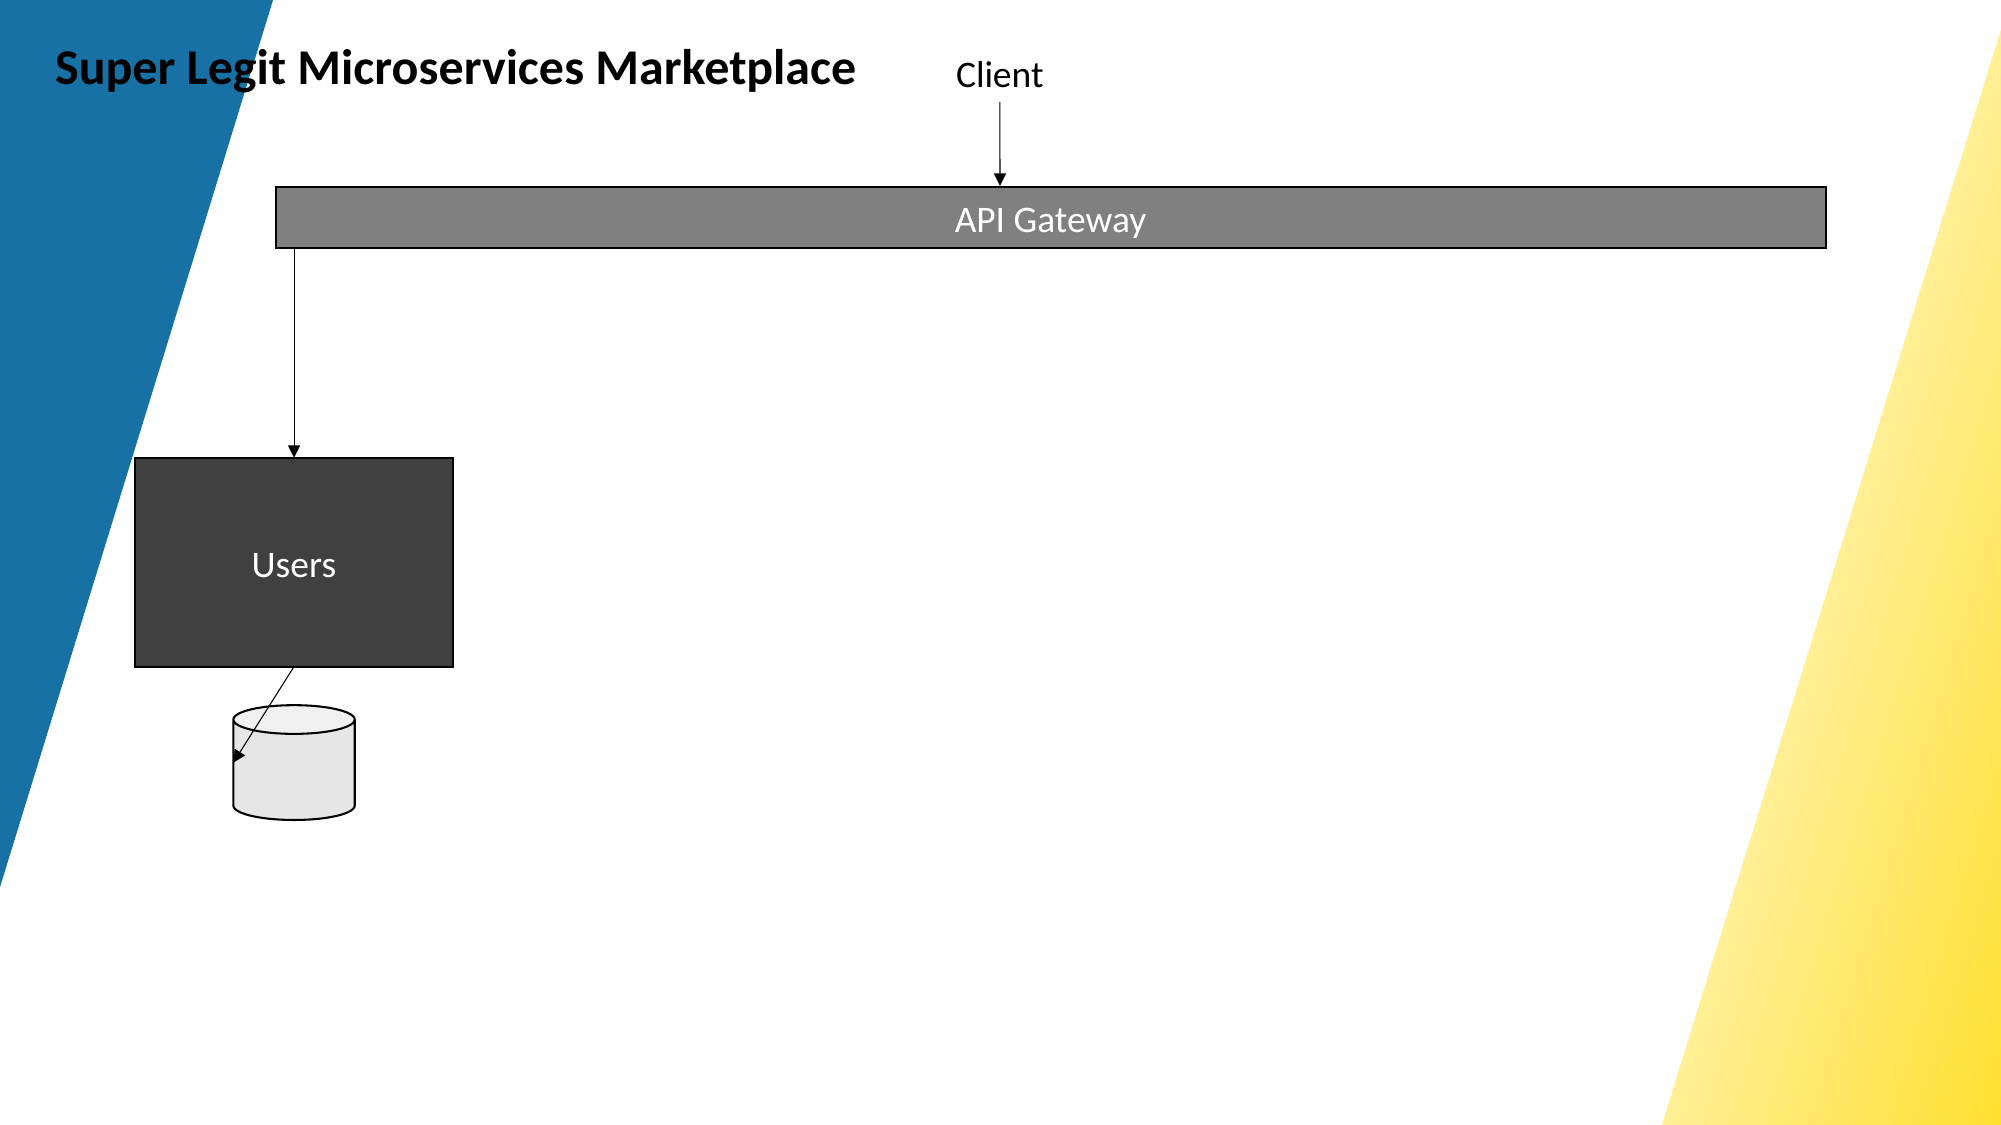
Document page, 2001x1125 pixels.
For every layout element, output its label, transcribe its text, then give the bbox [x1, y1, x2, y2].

text_box [232, 704, 356, 822]
text_box Super Legit Microservices Marketplace [40, 27, 872, 103]
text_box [235, 708, 266, 728]
text_box API Gateway [275, 186, 1827, 249]
text_box Client [941, 42, 1059, 103]
text_box [1660, 29, 2000, 1125]
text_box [256, 707, 353, 732]
text_box [0, 0, 275, 888]
text_box Users [134, 457, 454, 668]
